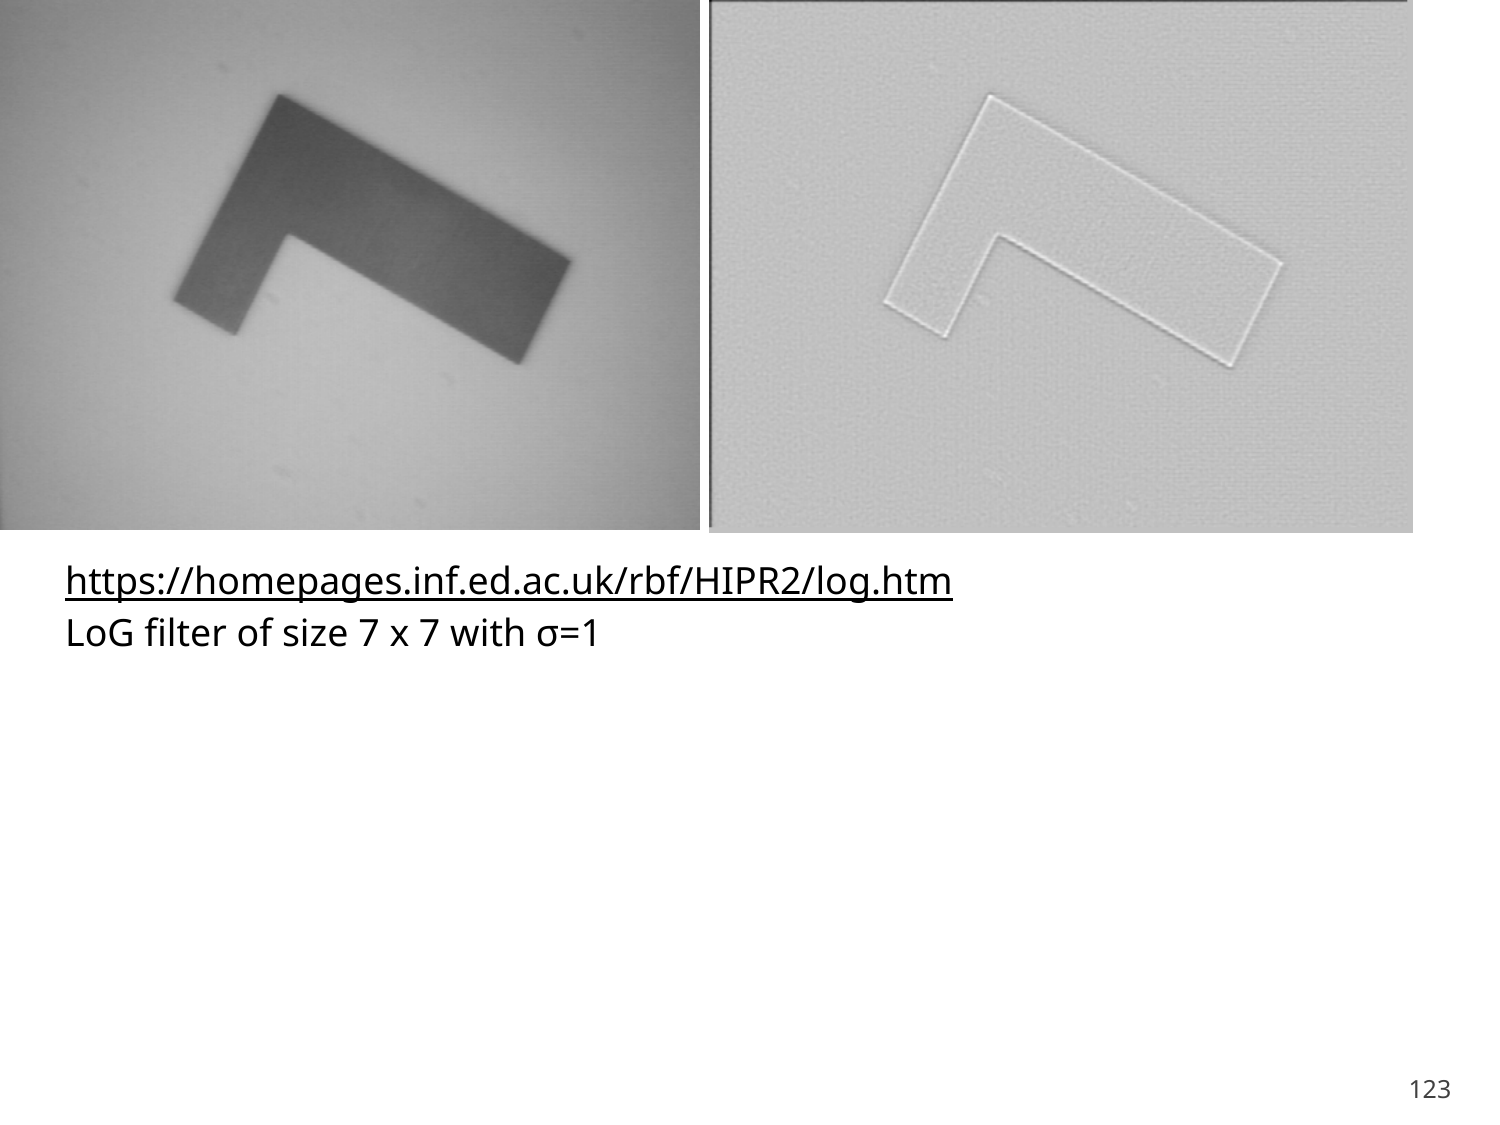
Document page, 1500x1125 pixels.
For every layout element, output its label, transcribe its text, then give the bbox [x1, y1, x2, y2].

slide_number ‹#› [1345, 1062, 1467, 1108]
picture [0, 0, 701, 530]
picture [709, 0, 1413, 533]
text_box https://homepages.inf.ed.ac.uk/rbf/HIPR2/log.htm LoG filter of size 7 x 7 with σ=1 [50, 549, 1213, 661]
